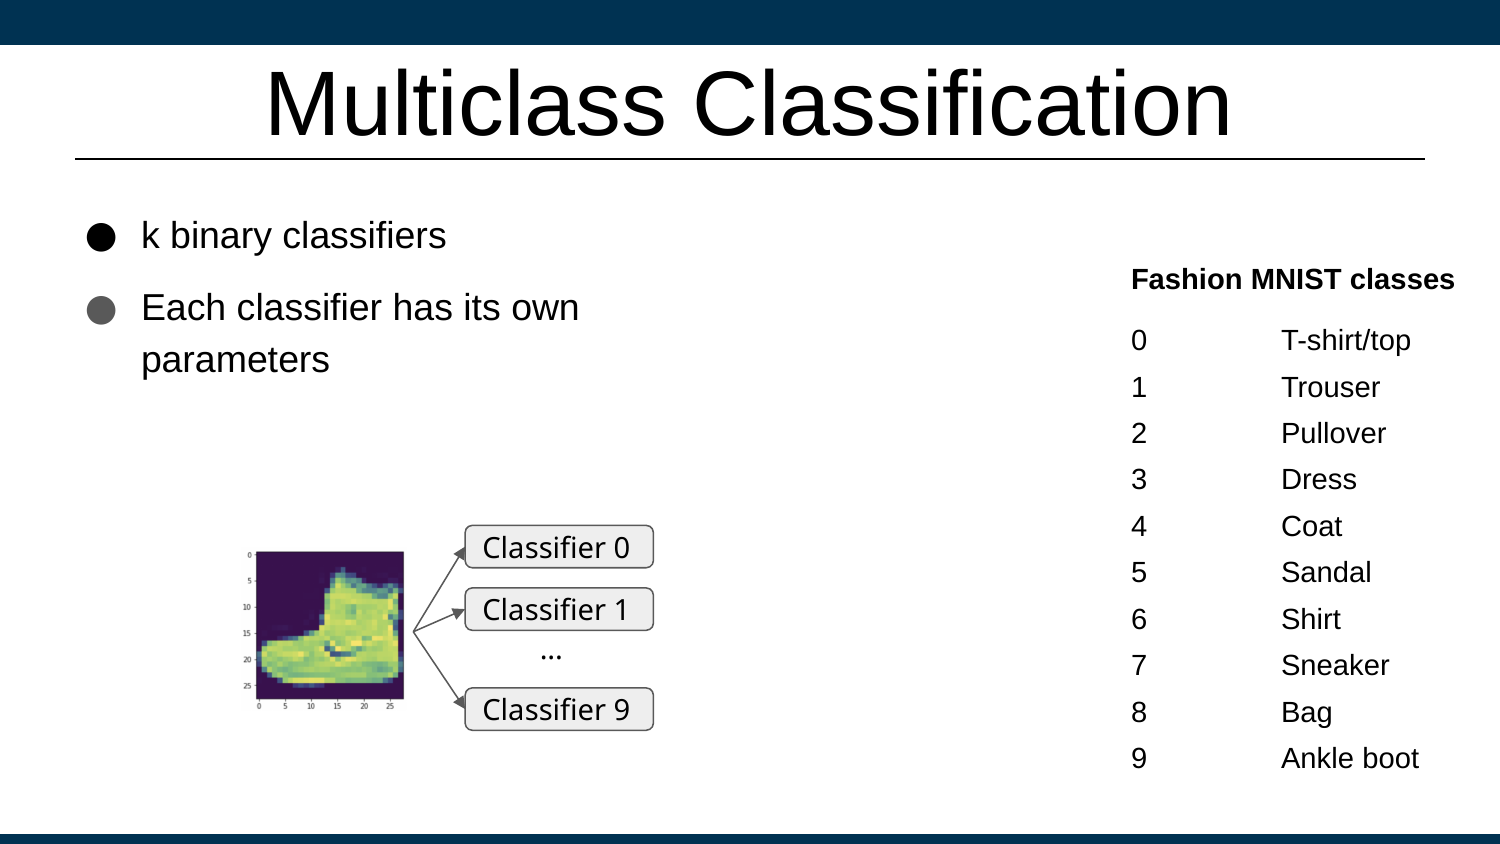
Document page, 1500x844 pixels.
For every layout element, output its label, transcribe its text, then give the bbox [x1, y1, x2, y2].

picture [241, 546, 407, 711]
text_box Classifier 1 [471, 587, 654, 631]
text_box Classifier 0 [465, 525, 654, 568]
text_box ... [524, 633, 629, 662]
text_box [413, 608, 466, 631]
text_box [413, 631, 466, 710]
text_box Fashion MNIST classes 0 T-shirt/top 1 Trouser 2 Pullover 3 Dress 4 Coat 5 Sandal 6 Shirt 7 Sneaker 8 Bag 9 Ankle boot [1116, 240, 1492, 803]
text_box k binary classifiers Each classifier has its own parameters [51, 189, 738, 388]
title Multiclass Classification [75, 28, 1425, 169]
text_box Classifier 9 [465, 687, 654, 731]
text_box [413, 546, 466, 608]
